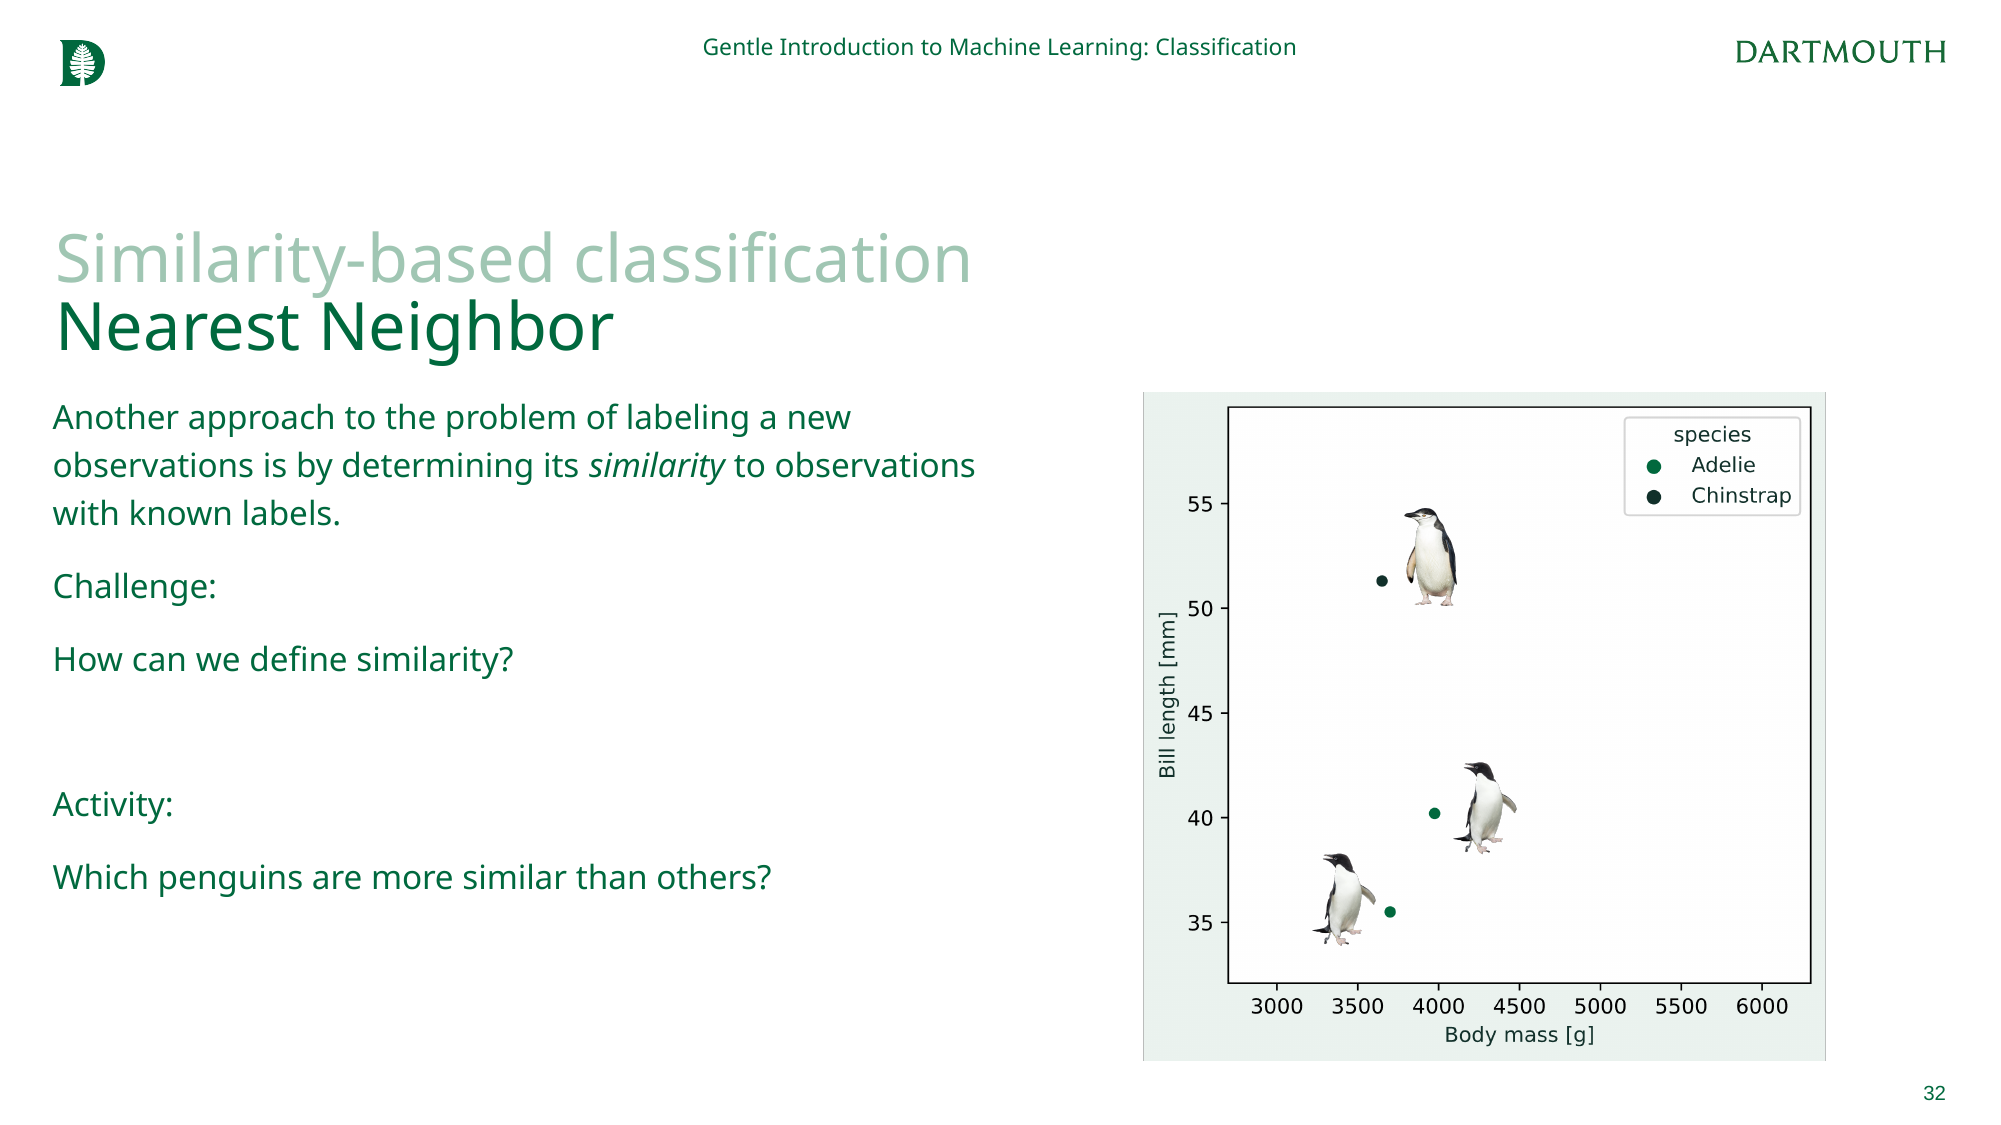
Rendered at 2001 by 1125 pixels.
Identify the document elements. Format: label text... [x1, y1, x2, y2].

picture [1287, 818, 1400, 976]
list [1143, 391, 1826, 1062]
list Another approach to the problem of labeling a new observations is by determining its similarity to observations with known labels. Challenge: How can we define similarity? Activity: Which penguins are more similar than others? [52, 388, 978, 1066]
slide_number 32 [1860, 1074, 1947, 1111]
title Similarity-based classification Nearest Neighbor [55, 228, 1950, 380]
picture [1377, 473, 1480, 627]
picture [60, 40, 105, 86]
footer Gentle Introduction to Machine Learning: Classification [390, 30, 1610, 66]
picture [1735, 39, 1947, 64]
picture [1428, 726, 1541, 885]
